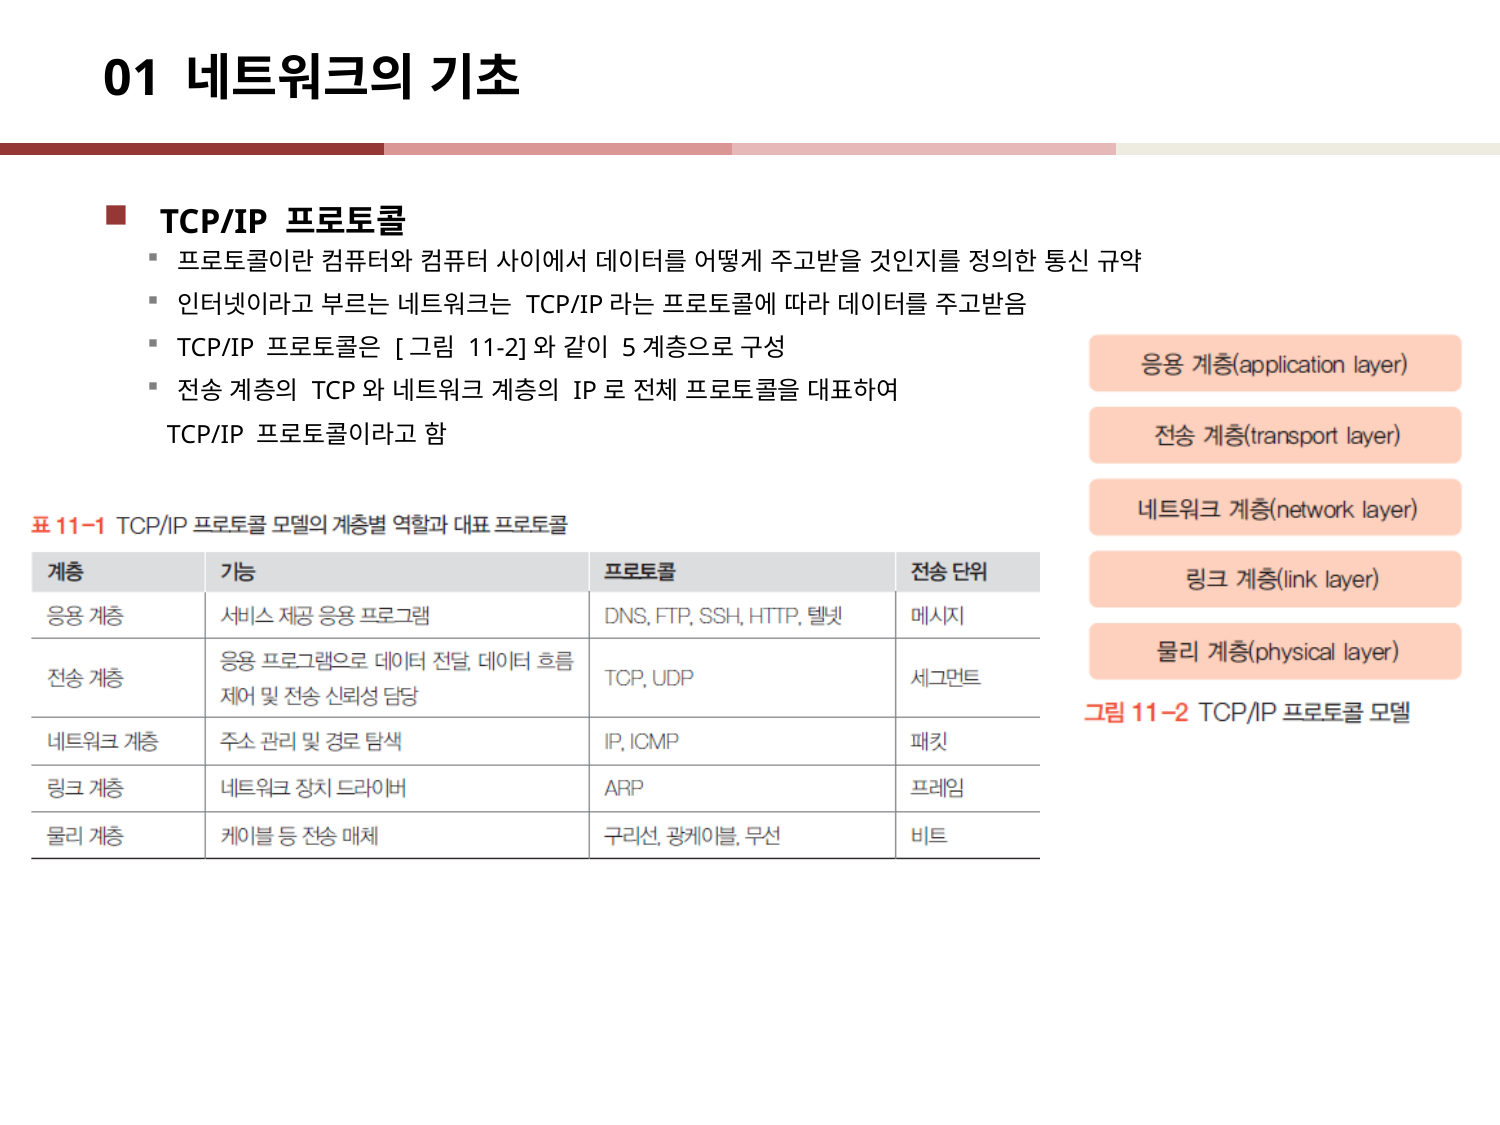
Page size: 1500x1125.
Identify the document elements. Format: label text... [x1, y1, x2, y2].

title 01 네트워크의 기초 [88, 30, 1330, 121]
list TCP/IP 프로토콜 프로토콜이란 컴퓨터와 컴퓨터 사이에서 데이터를 어떻게 주고받을 것인지를 정의한 통신 규약 인터넷이라고 부르는 네트워크는 TCP/IP라는 프로토콜에 따라 데이터를 주고받음 TCP/IP 프로토콜은 [그림 11-2]와 같이 5계층으로 구성 전송 계층의 TCP와 네트워크 계층의 IP로 전체 프로토콜을 대표하여 TCP/IP 프로토콜이라고 함 [88, 172, 1436, 1071]
picture [25, 503, 1040, 867]
picture [1076, 326, 1475, 737]
